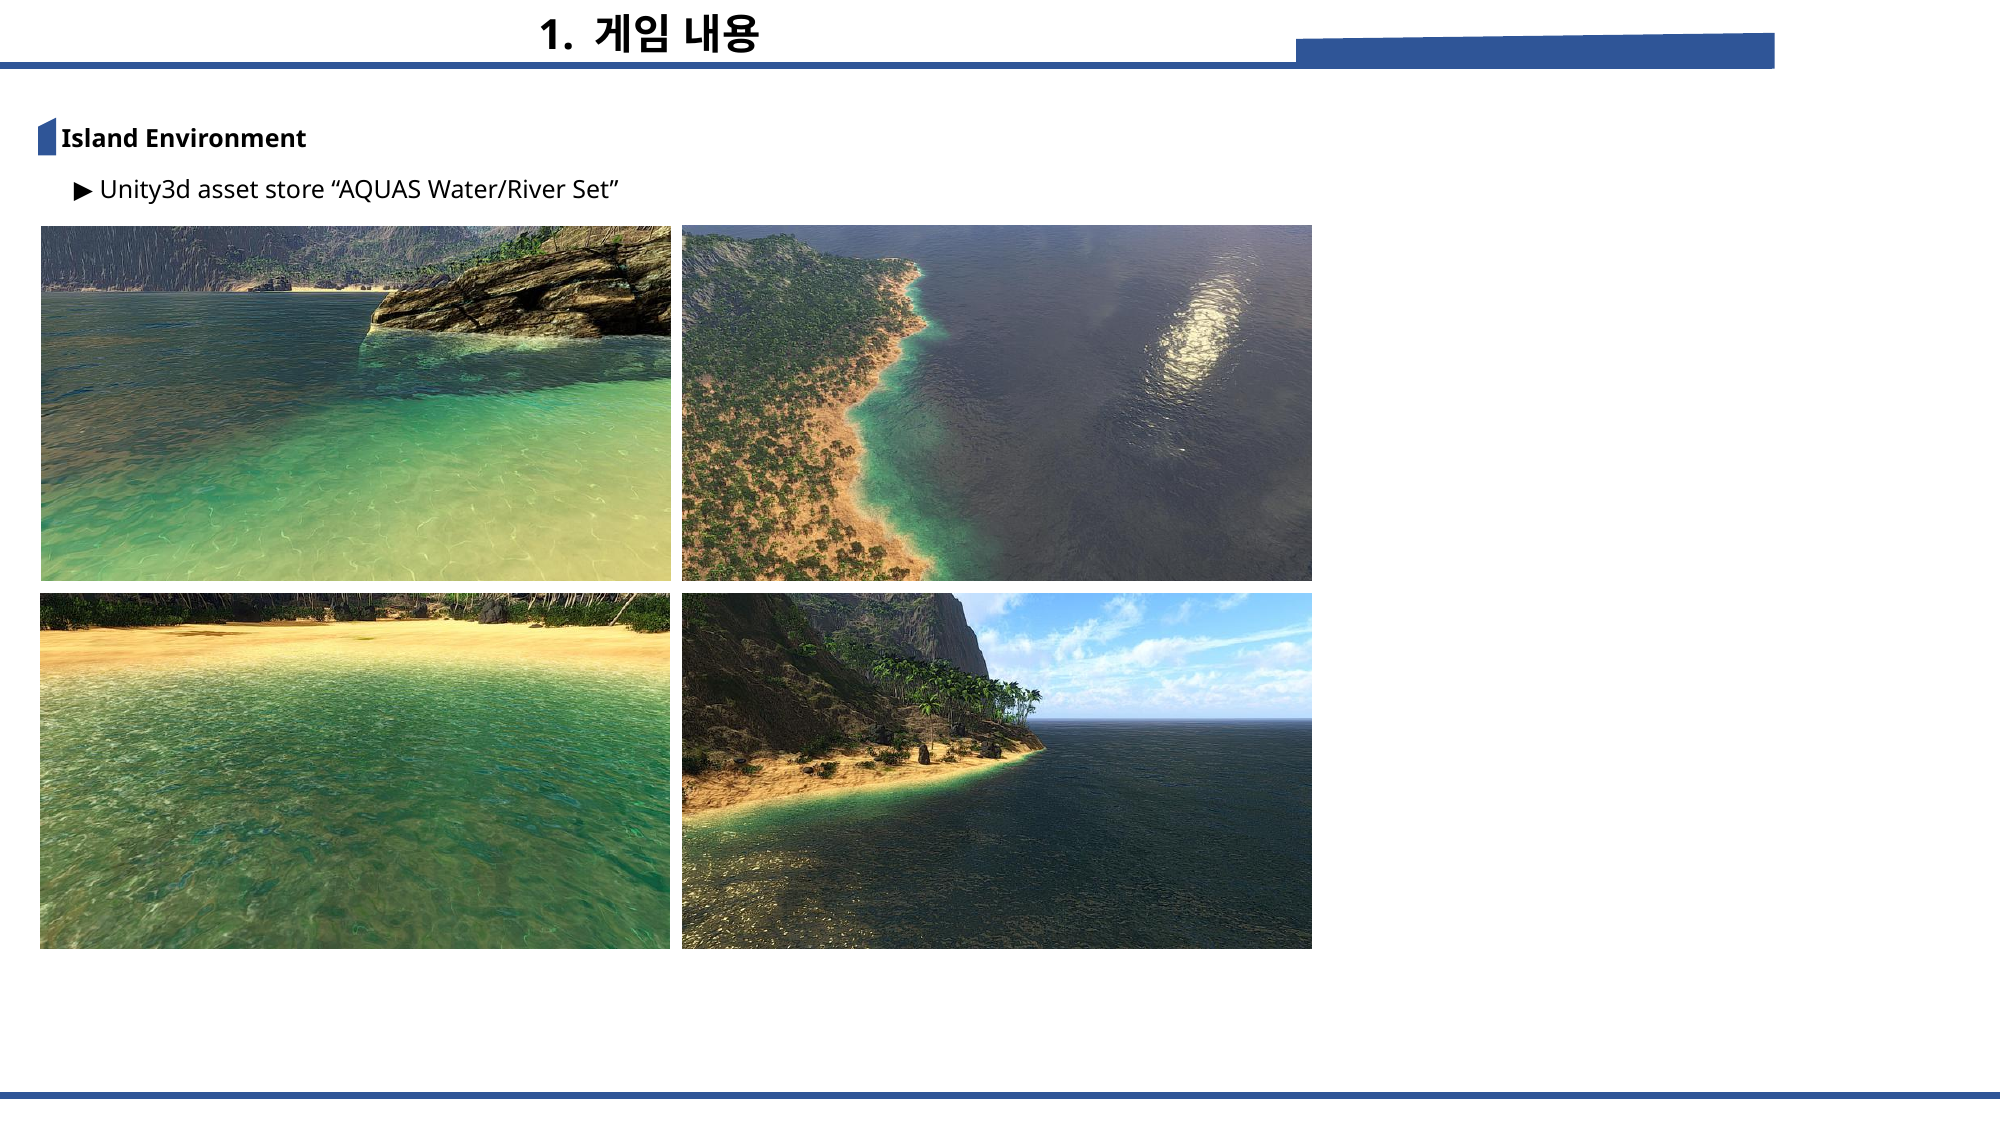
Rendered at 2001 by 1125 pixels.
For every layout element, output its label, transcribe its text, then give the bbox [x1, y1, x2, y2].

picture [681, 593, 1312, 949]
text_box [40, 120, 55, 154]
picture [40, 593, 670, 949]
text_box 1. 게임 내용 [0, 0, 1300, 65]
text_box [1300, 34, 1773, 67]
picture [41, 226, 671, 581]
text_box ▶ Unity3d asset store “AQUAS Water/River Set” [59, 165, 641, 211]
text_box Island Environment [46, 114, 322, 160]
picture [681, 225, 1312, 581]
